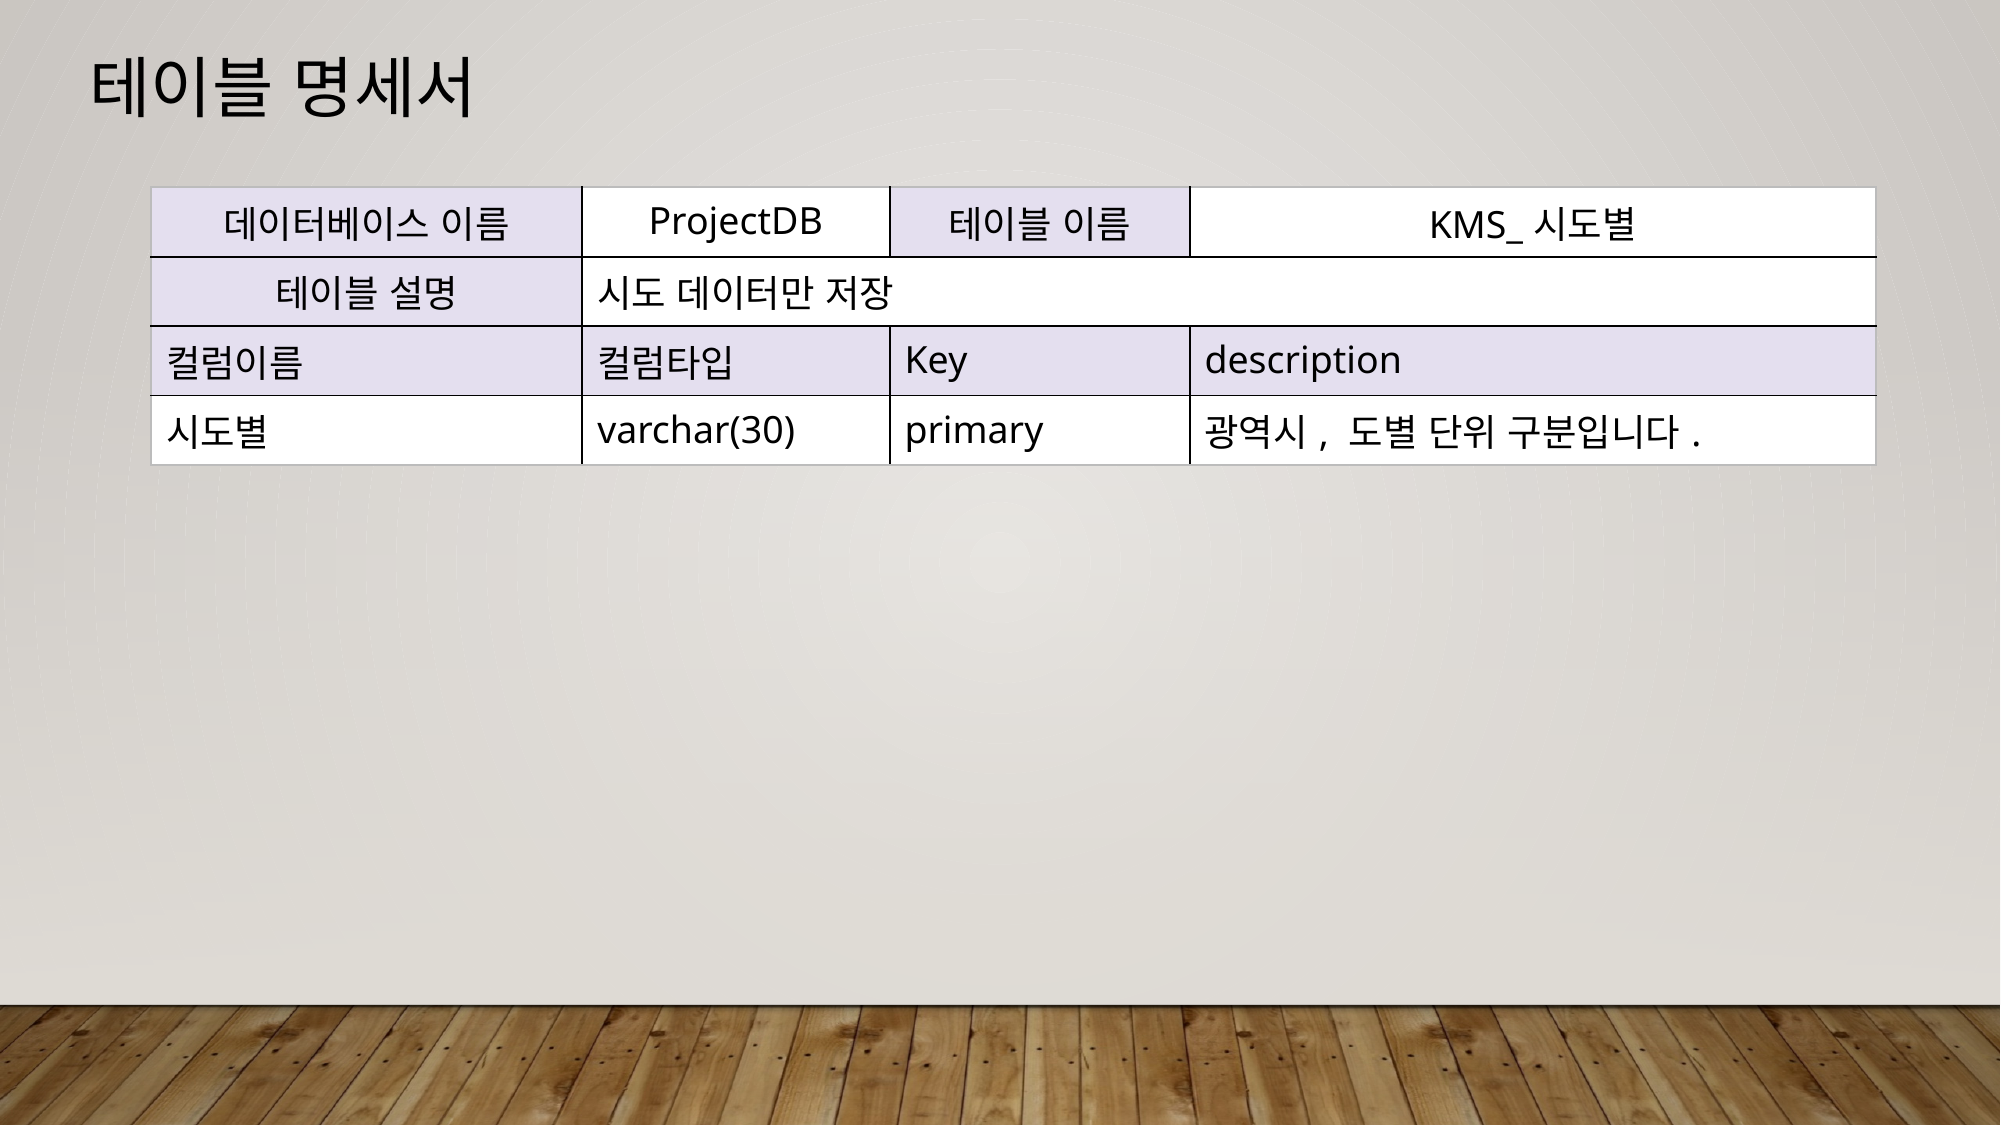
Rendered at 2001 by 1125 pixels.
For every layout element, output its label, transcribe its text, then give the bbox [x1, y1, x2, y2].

table_cell varchar(30) [583, 396, 889, 464]
table_cell 컬럼타입 [583, 327, 889, 395]
table_cell 컬럼이름 [152, 327, 581, 395]
table_cell 시도별 [152, 396, 581, 464]
table_cell Key [891, 327, 1189, 395]
table_header KMS_시도별 [1191, 188, 1875, 256]
table_cell description [1191, 327, 1875, 395]
table_cell 테이블 설명 [152, 258, 581, 325]
table_cell primary [891, 396, 1189, 464]
table_header 테이블 이름 [891, 188, 1189, 256]
table_header 데이터베이스 이름 [152, 188, 581, 256]
table_cell 광역시, 도별 단위 구분입니다. [1191, 396, 1875, 464]
text_box 테이블 명세서 [74, 35, 597, 144]
table_cell 시도 데이터만 저장 [583, 258, 1875, 325]
table_header ProjectDB [583, 188, 889, 256]
picture [0, 1005, 2000, 1125]
